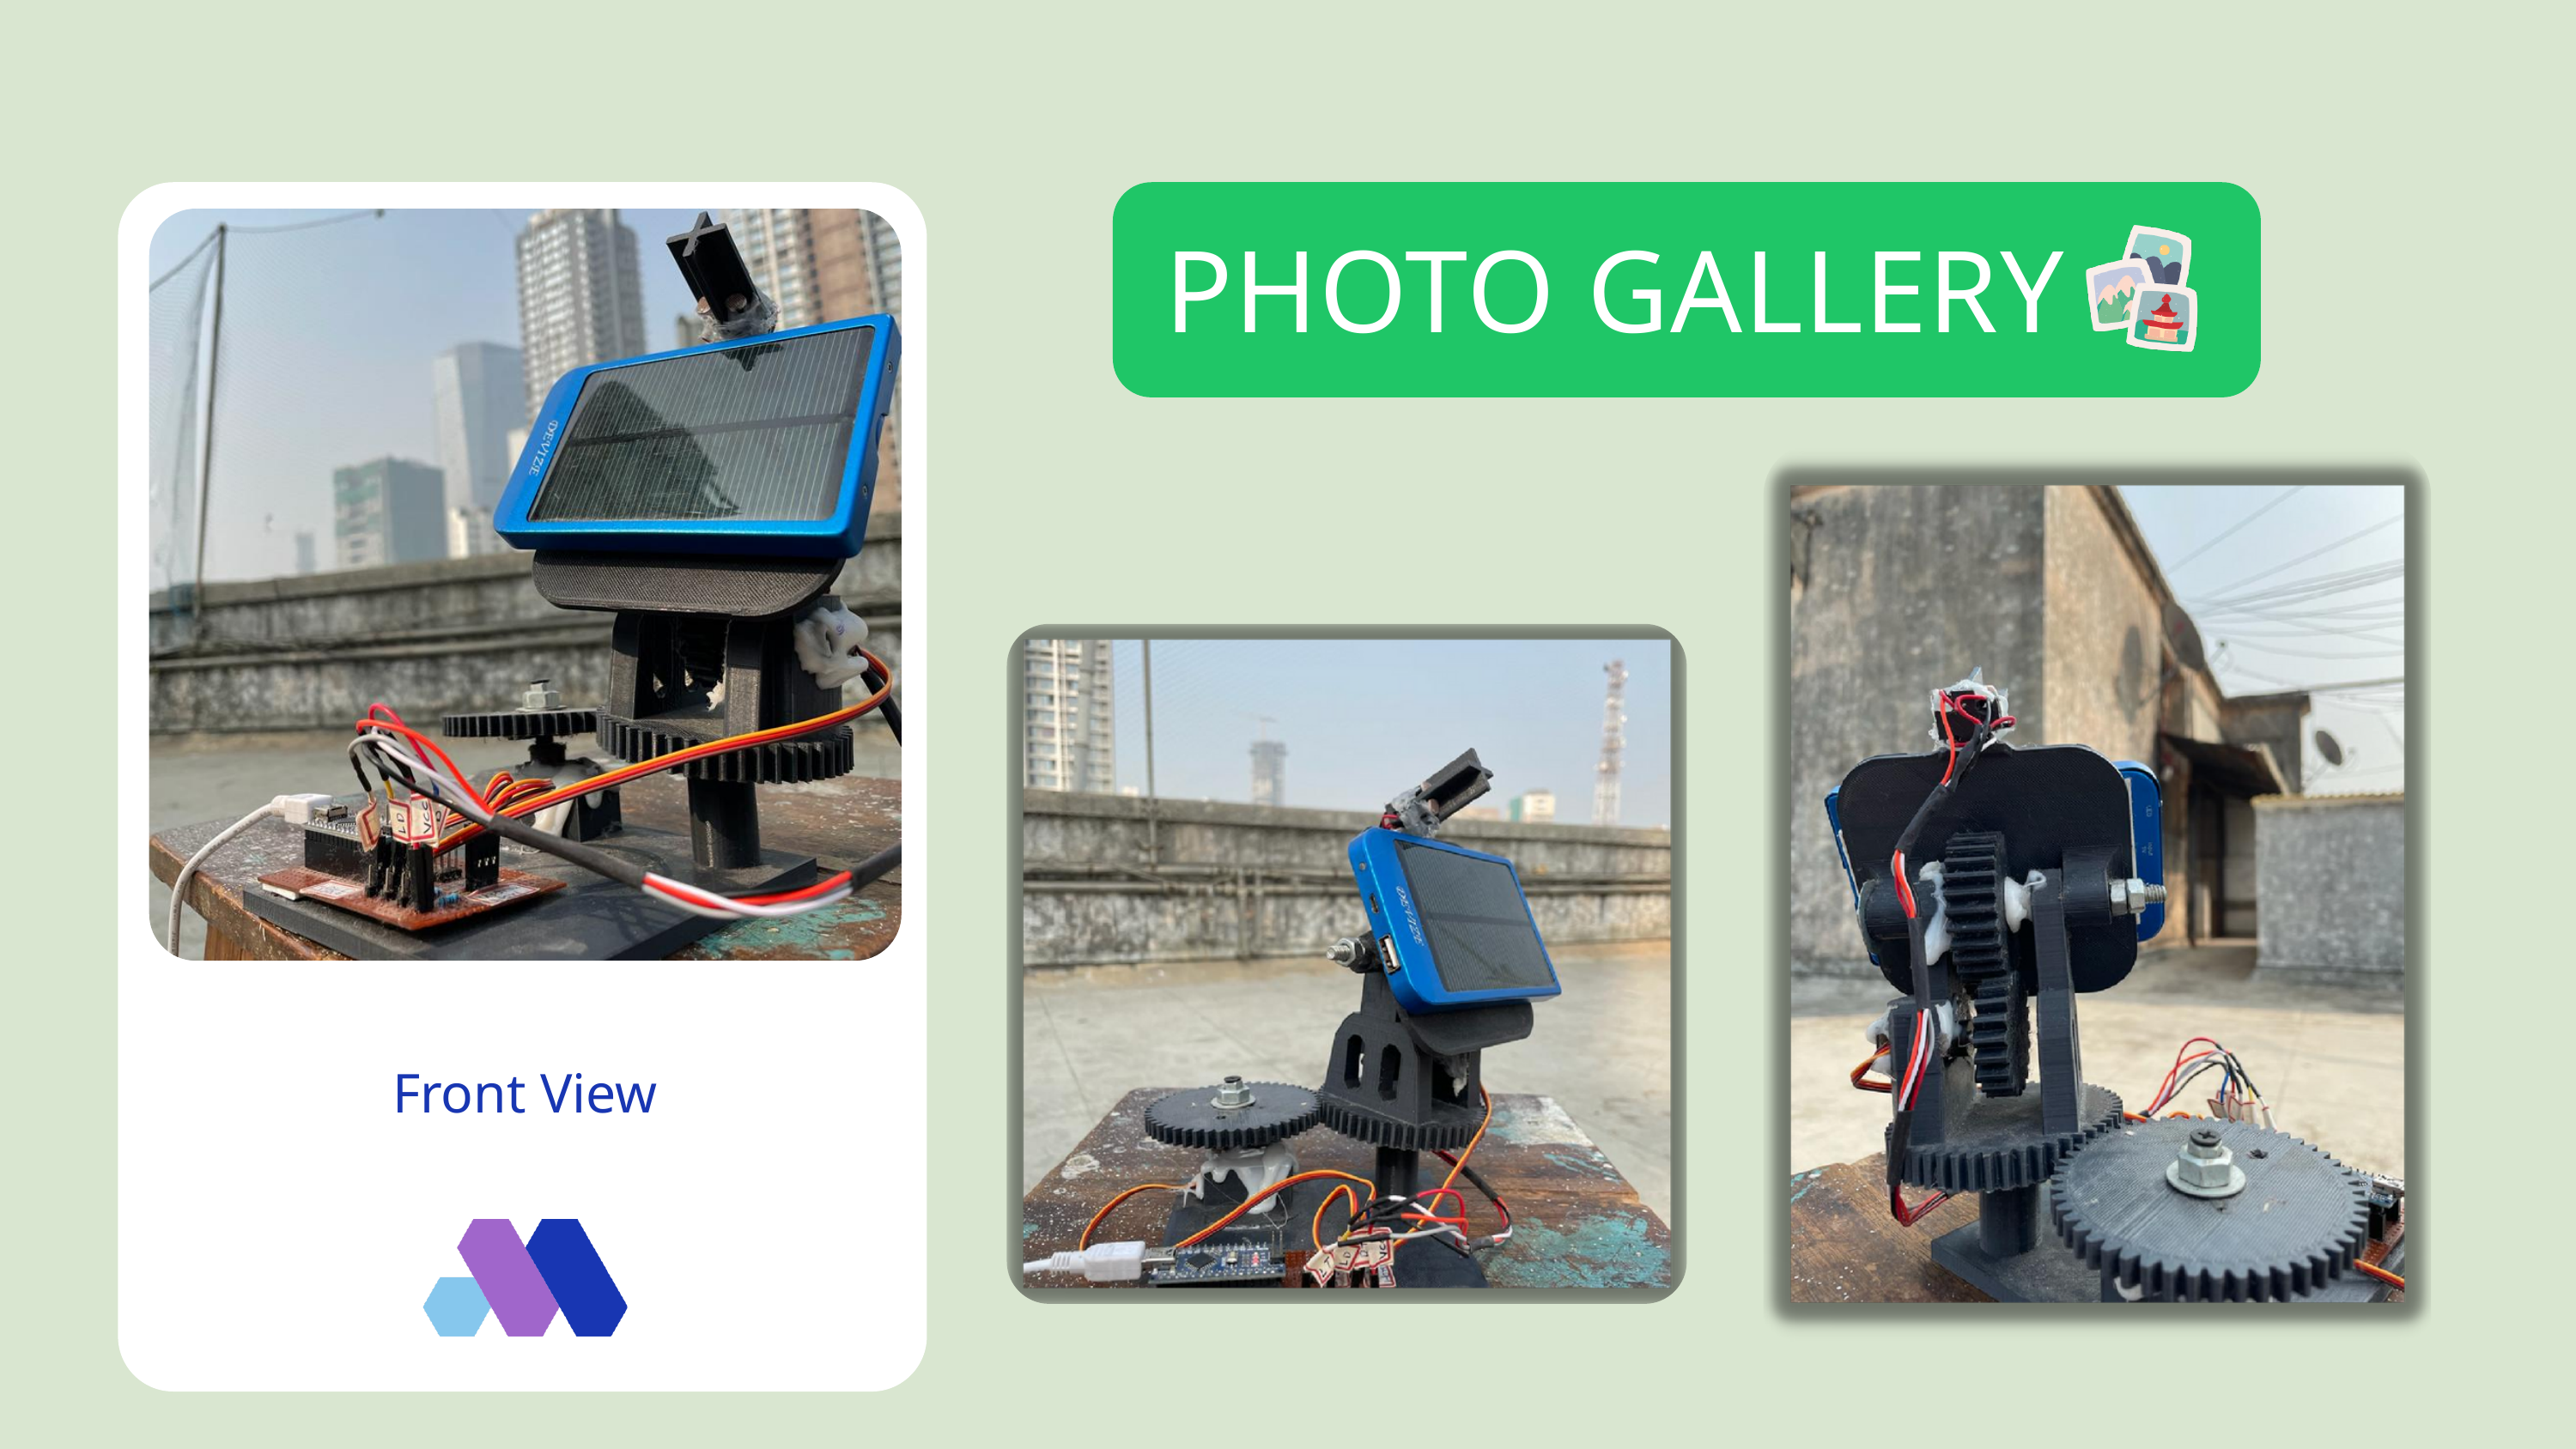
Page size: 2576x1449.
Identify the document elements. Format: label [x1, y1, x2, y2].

text_box [1006, 623, 1687, 1304]
text_box [149, 208, 902, 961]
text_box [118, 181, 927, 1392]
text_box [1112, 181, 2262, 398]
text_box [1763, 444, 2432, 1446]
